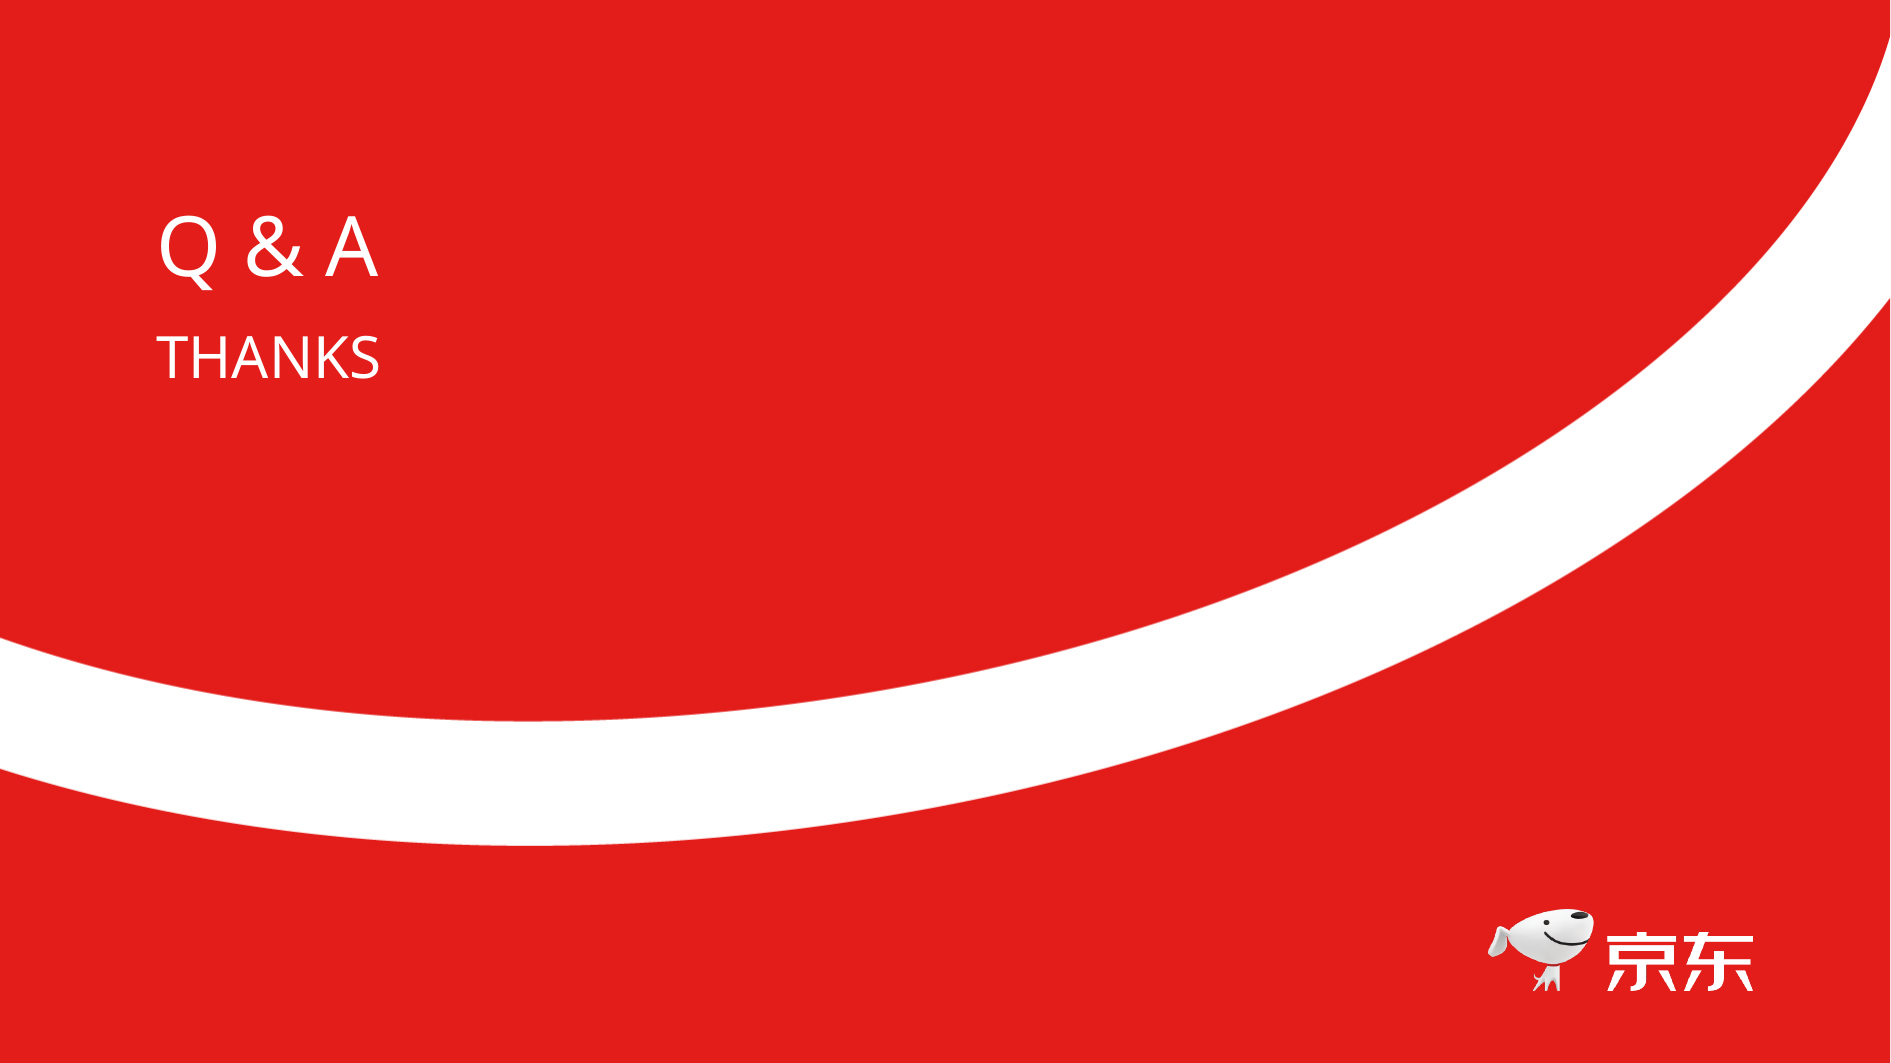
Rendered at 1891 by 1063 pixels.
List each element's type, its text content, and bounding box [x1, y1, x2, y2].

list THANKS [141, 308, 1016, 402]
picture [0, 0, 1891, 1063]
list Q & A [141, 177, 1016, 308]
